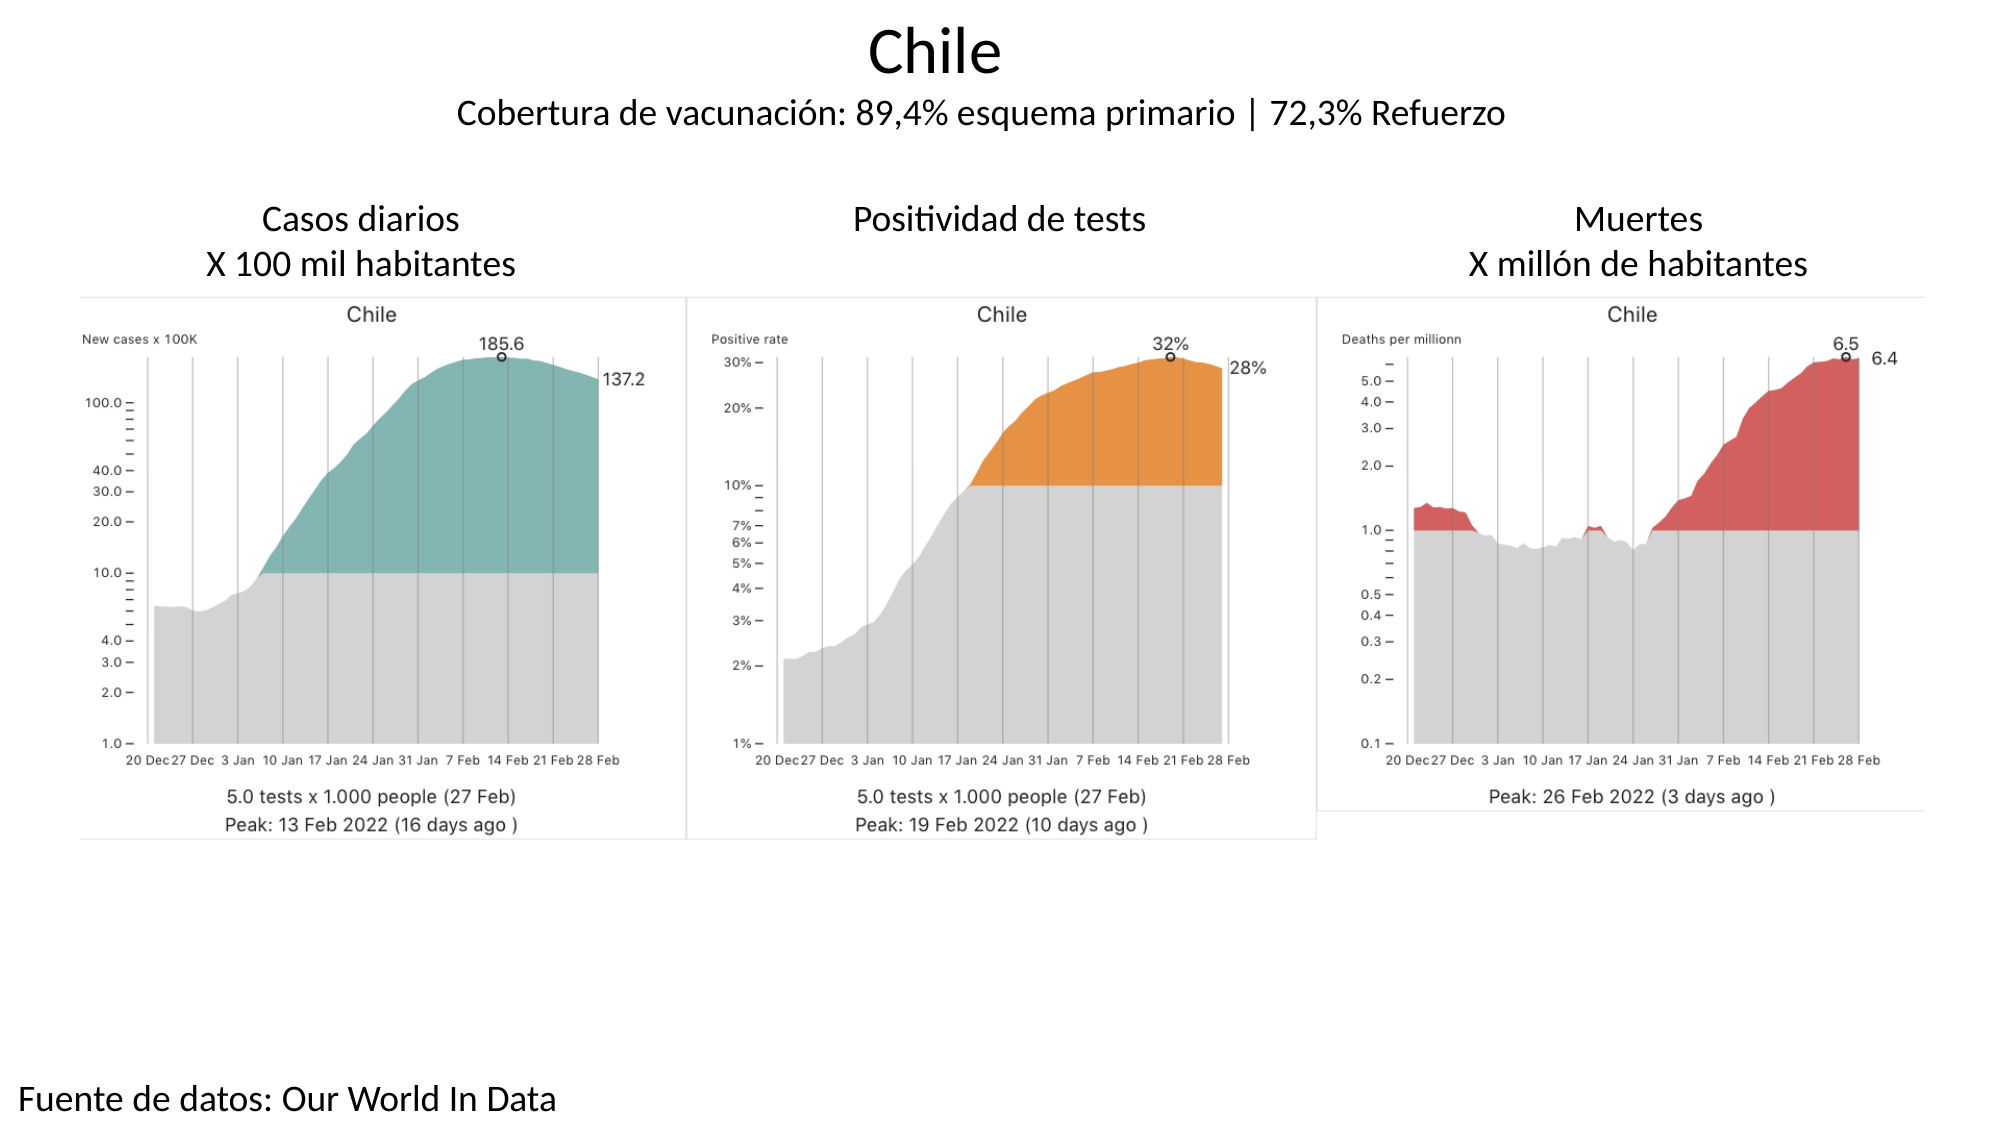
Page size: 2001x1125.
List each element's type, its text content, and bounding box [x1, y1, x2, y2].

text_box Positividad de tests [838, 186, 1162, 247]
text_box Muertes X millón de habitantes [1454, 186, 1824, 276]
text_box Fuente de datos: Our World In Data [3, 1066, 573, 1125]
text_box Chile [853, 0, 1018, 80]
text_box Cobertura de vacunación: 89,4% esquema primario | 72,3% Refuerzo [442, 80, 1531, 141]
text_box Casos diarios X 100 mil habitantes [191, 186, 531, 276]
picture [56, 276, 1944, 848]
